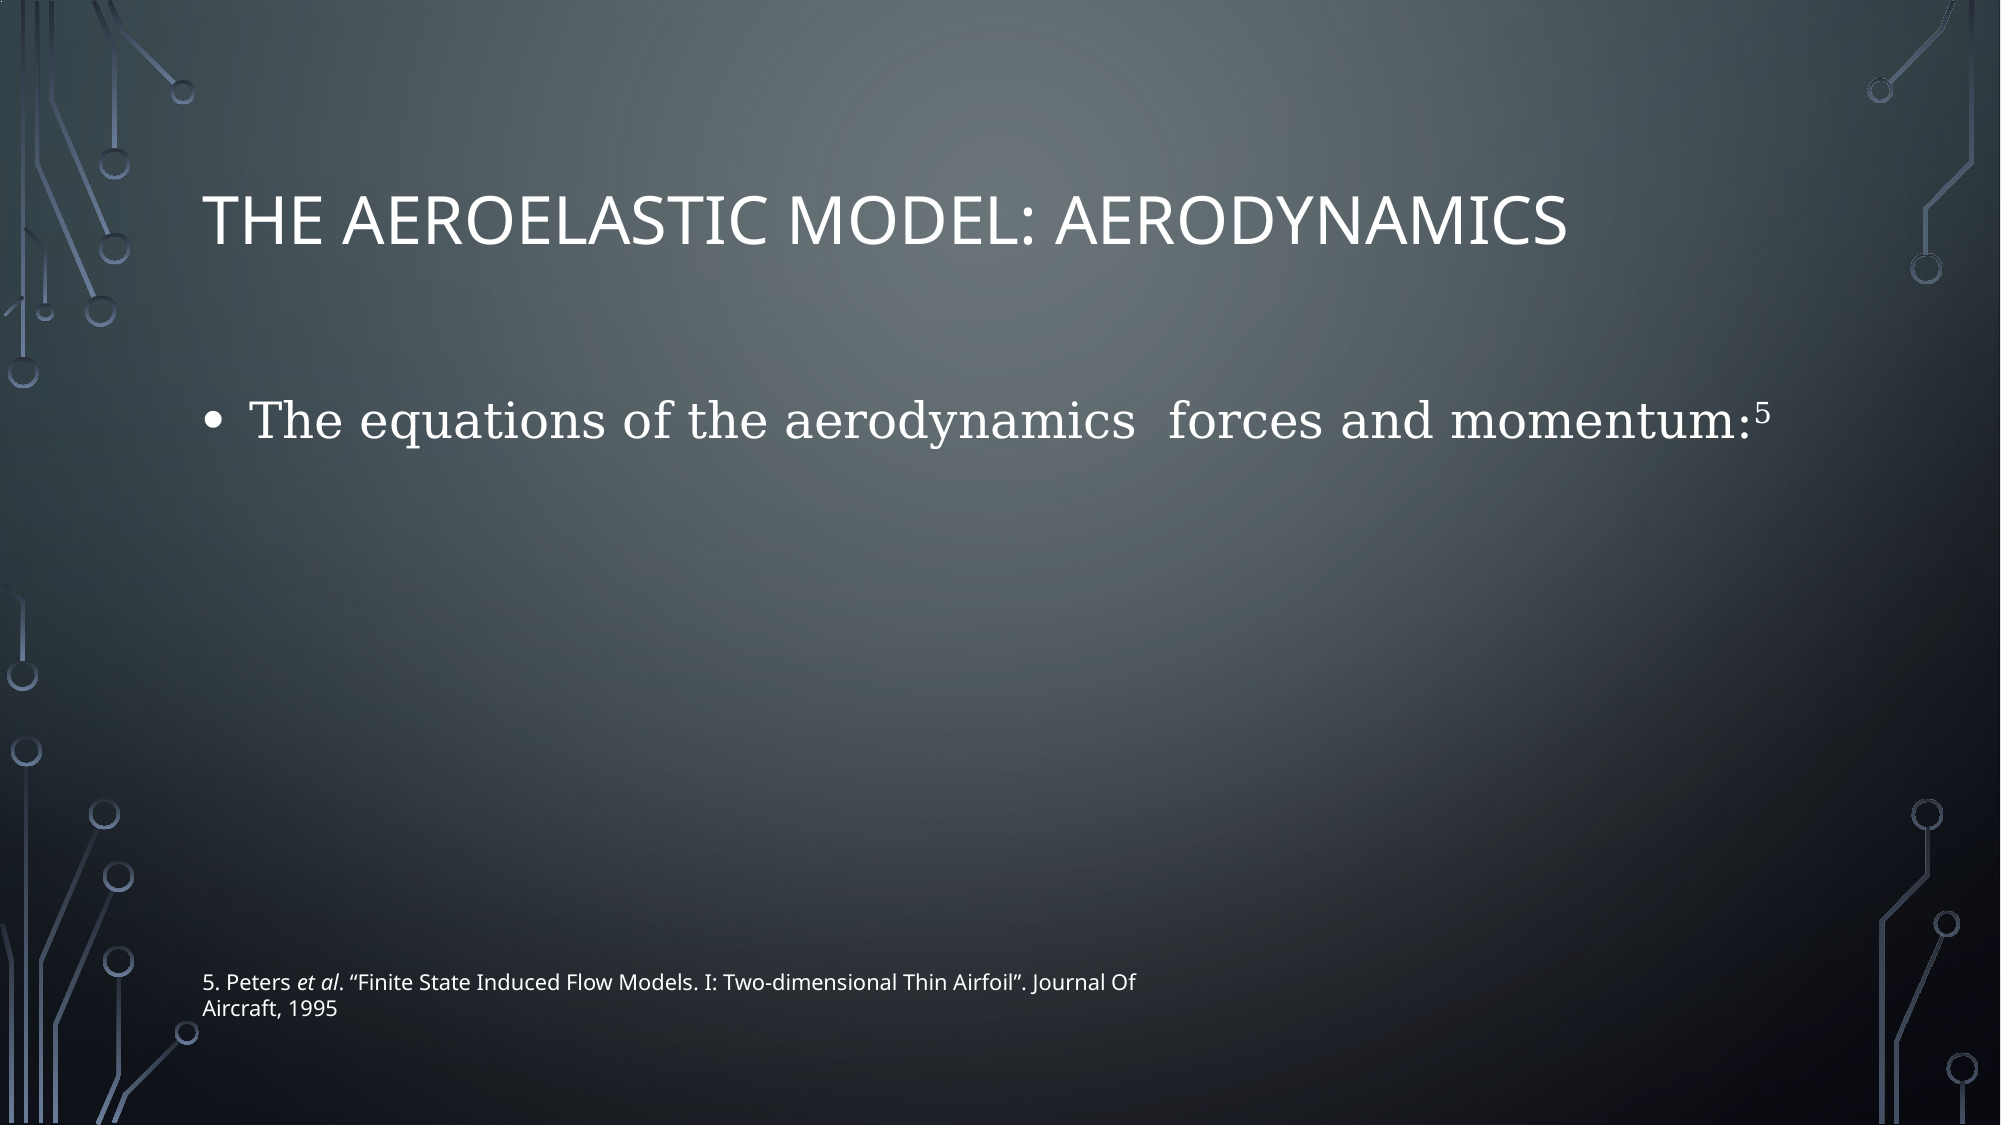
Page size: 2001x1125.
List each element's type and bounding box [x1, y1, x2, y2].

text_box [0, 0, 201, 1125]
text_box [1866, 0, 1978, 1124]
picture [201, 0, 2000, 1125]
